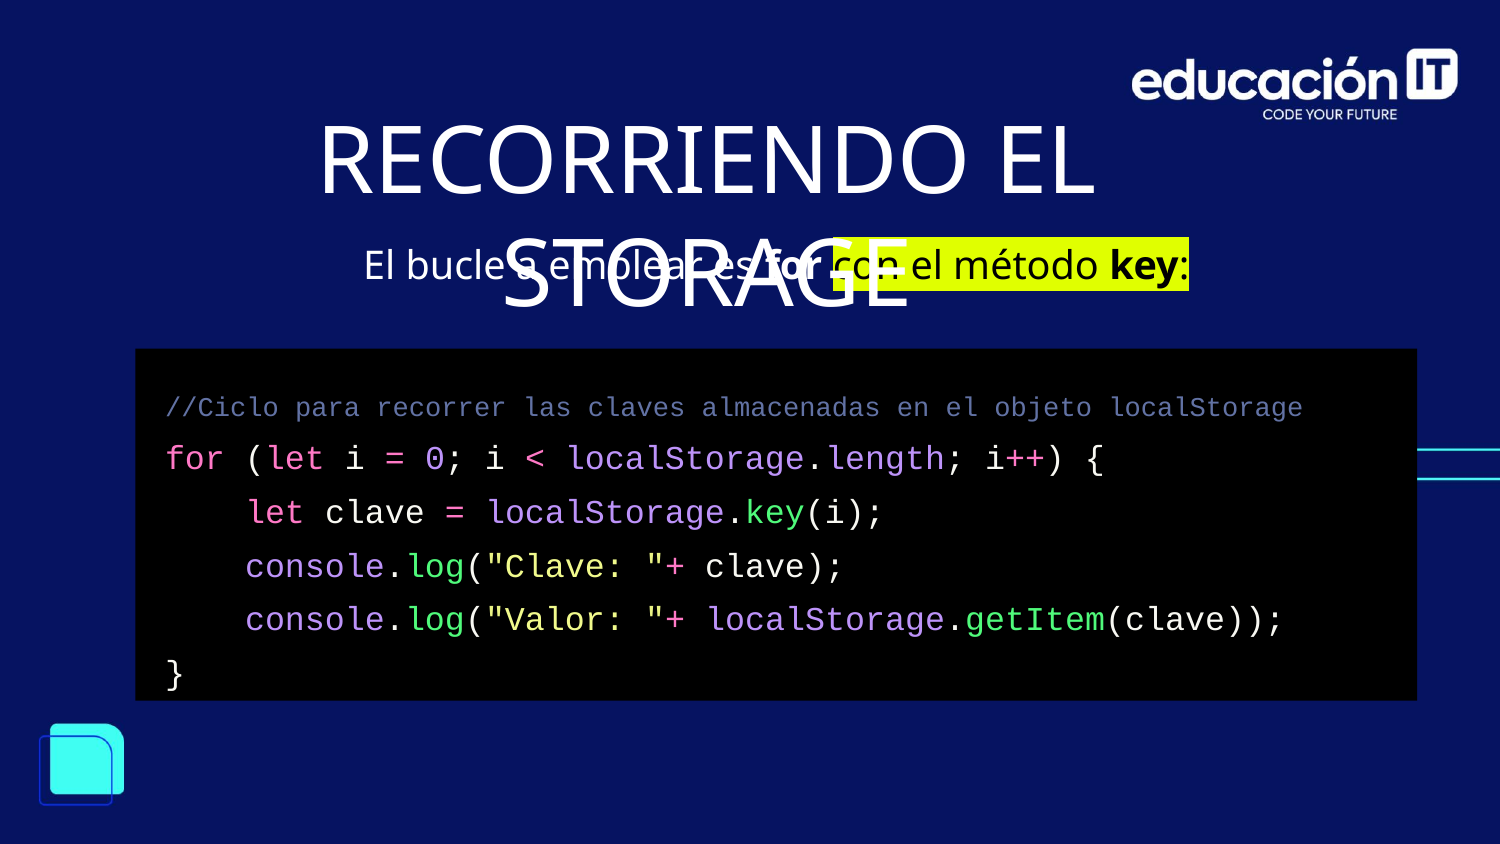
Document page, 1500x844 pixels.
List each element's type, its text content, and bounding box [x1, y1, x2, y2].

text_box El bucle a emplear es for con el método key: [83, 170, 1469, 426]
text_box RECORRIENDO EL STORAGE [135, 84, 1279, 247]
text_box //Ciclo para recorrer las claves almacenadas en el objeto localStorage for (let i = 0; i < localStorage.length; i++) { let clave = localStorage.key(i); console.log("Clave: "+ clave); console.log("Valor: "+ localStorage.getItem(clave)); } [135, 348, 1418, 701]
picture [0, 0, 1500, 844]
